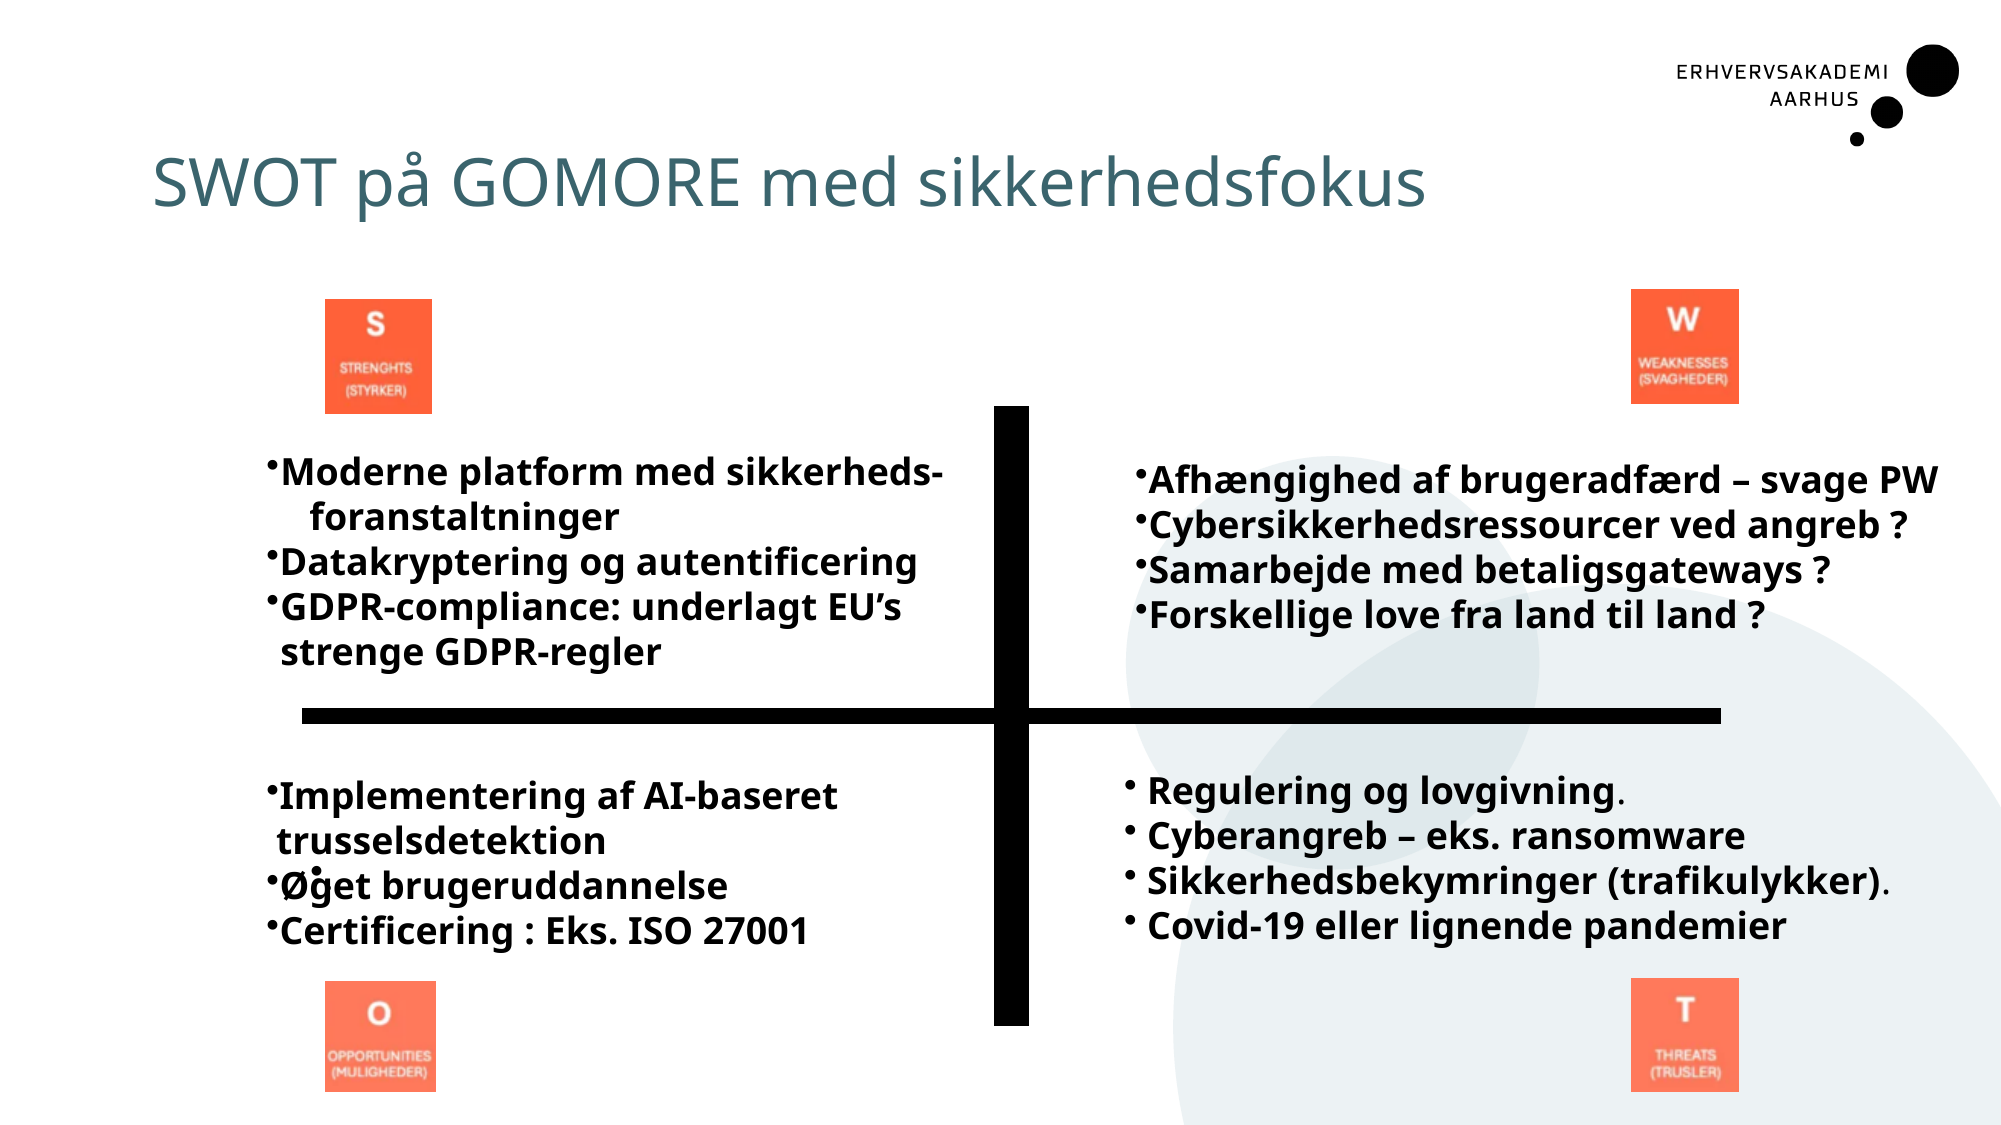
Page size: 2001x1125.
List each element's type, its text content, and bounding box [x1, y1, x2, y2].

text_box Afhængighed af brugeradfærd – svage PW Cybersikkerhedsressourcer ved angreb ? Samarbejde med betaligsgateways ? Forskellige love fra land til land ? [1863, 403, 1955, 644]
picture [1631, 978, 1739, 1092]
picture [1666, 38, 1965, 151]
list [161, 345, 1863, 1089]
text_box Regulering og lovgivning. Cyberangreb – eks. ransomware Sikkerhedsbekymringer (trafikulykker). Covid-19 eller lignende pandemier [1863, 759, 1907, 955]
picture [325, 299, 432, 414]
picture [1631, 289, 1739, 404]
title SWOT på GOMORE med sikkerhedsfokus [137, 109, 1863, 261]
picture [325, 981, 436, 1092]
